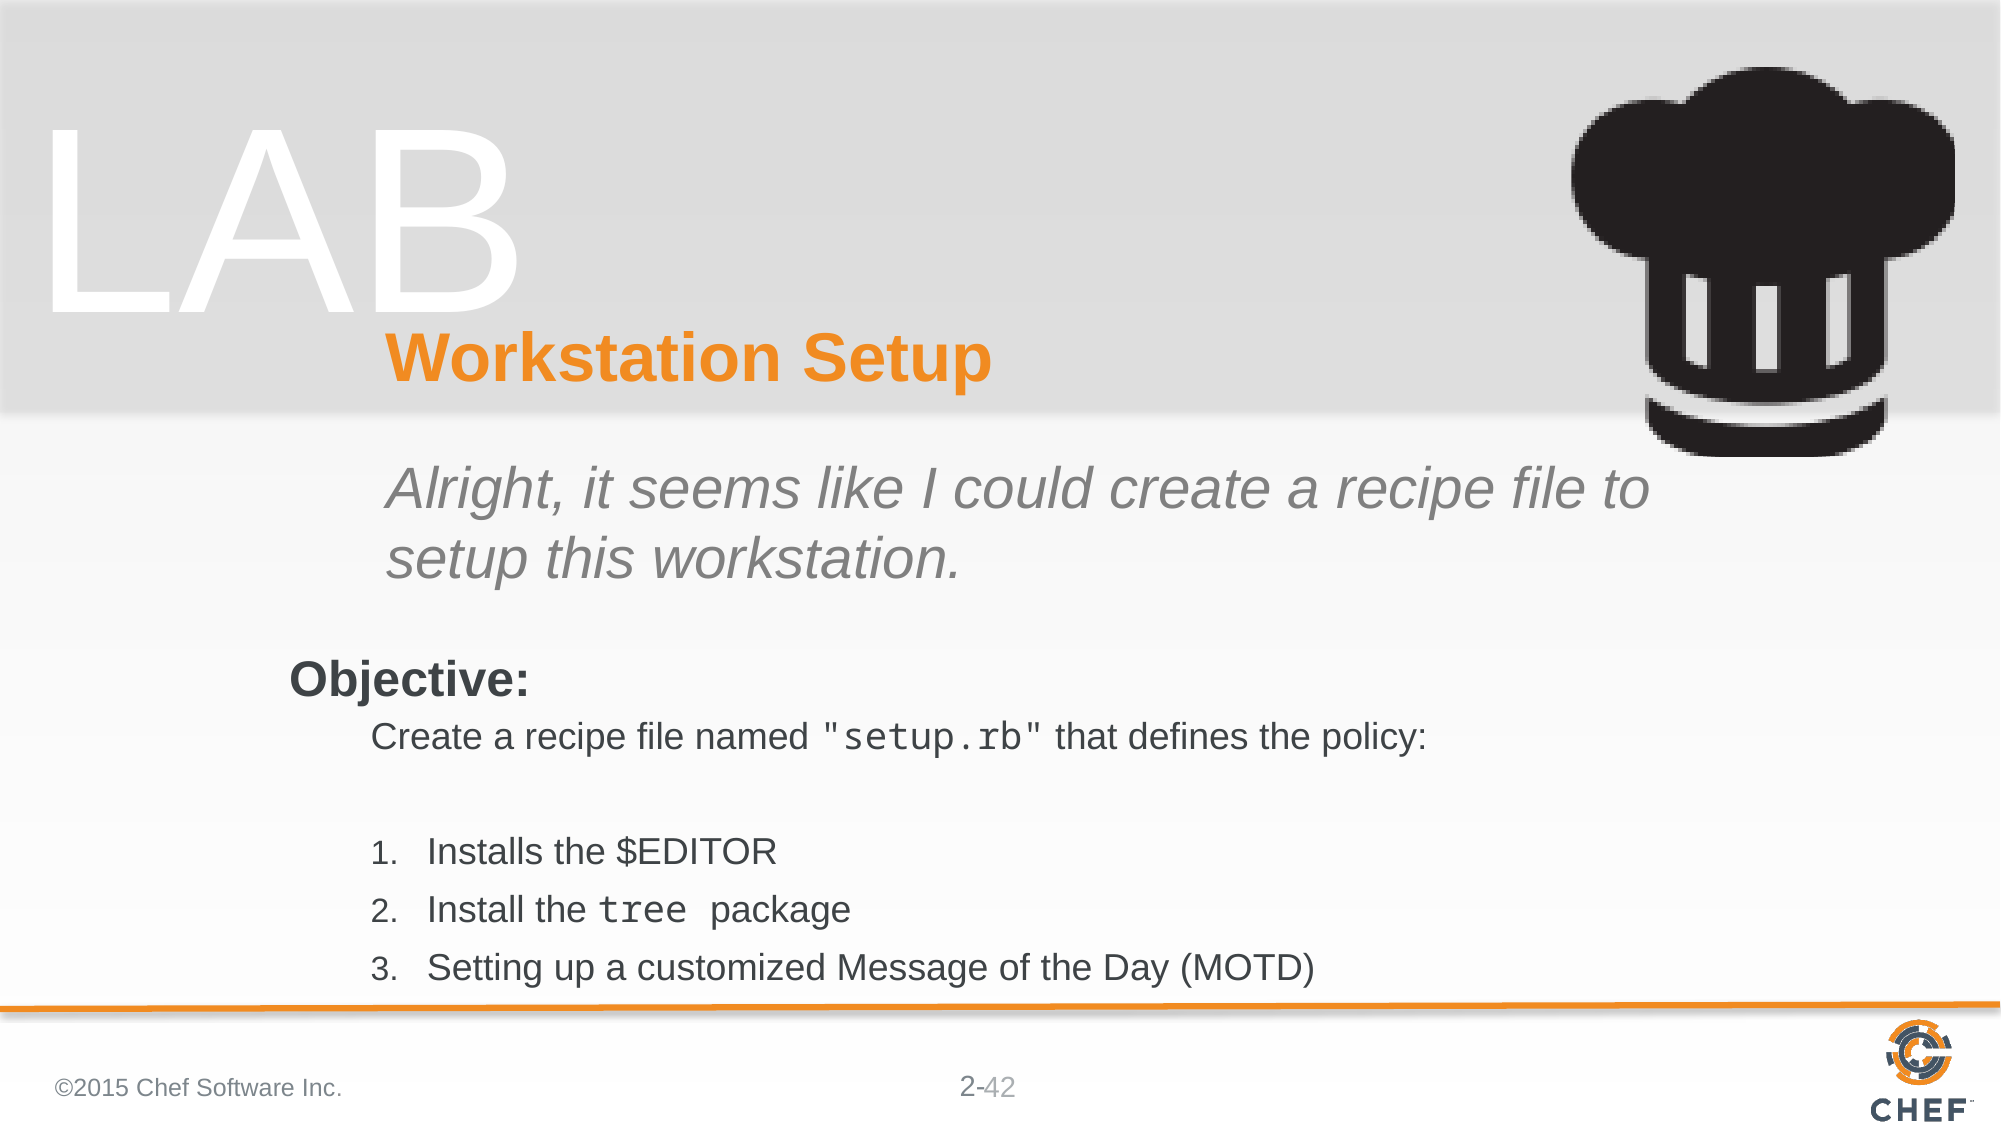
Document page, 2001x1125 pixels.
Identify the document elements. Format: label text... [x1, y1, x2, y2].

slide_number 42 [774, 1055, 1225, 1116]
title Workstation Setup [370, 307, 1721, 412]
picture [1863, 1008, 1980, 1125]
footer ©2015 Chef Software Inc. [39, 1055, 739, 1118]
list Create a recipe file named "setup.rb" that defines the policy: Installs the $EDITOR Install the tree package Setting up a customized Message of the Day (MOTD) [370, 712, 1764, 1026]
list Alright, it seems like I could create a recipe file to setup this workstation. [371, 426, 1764, 614]
